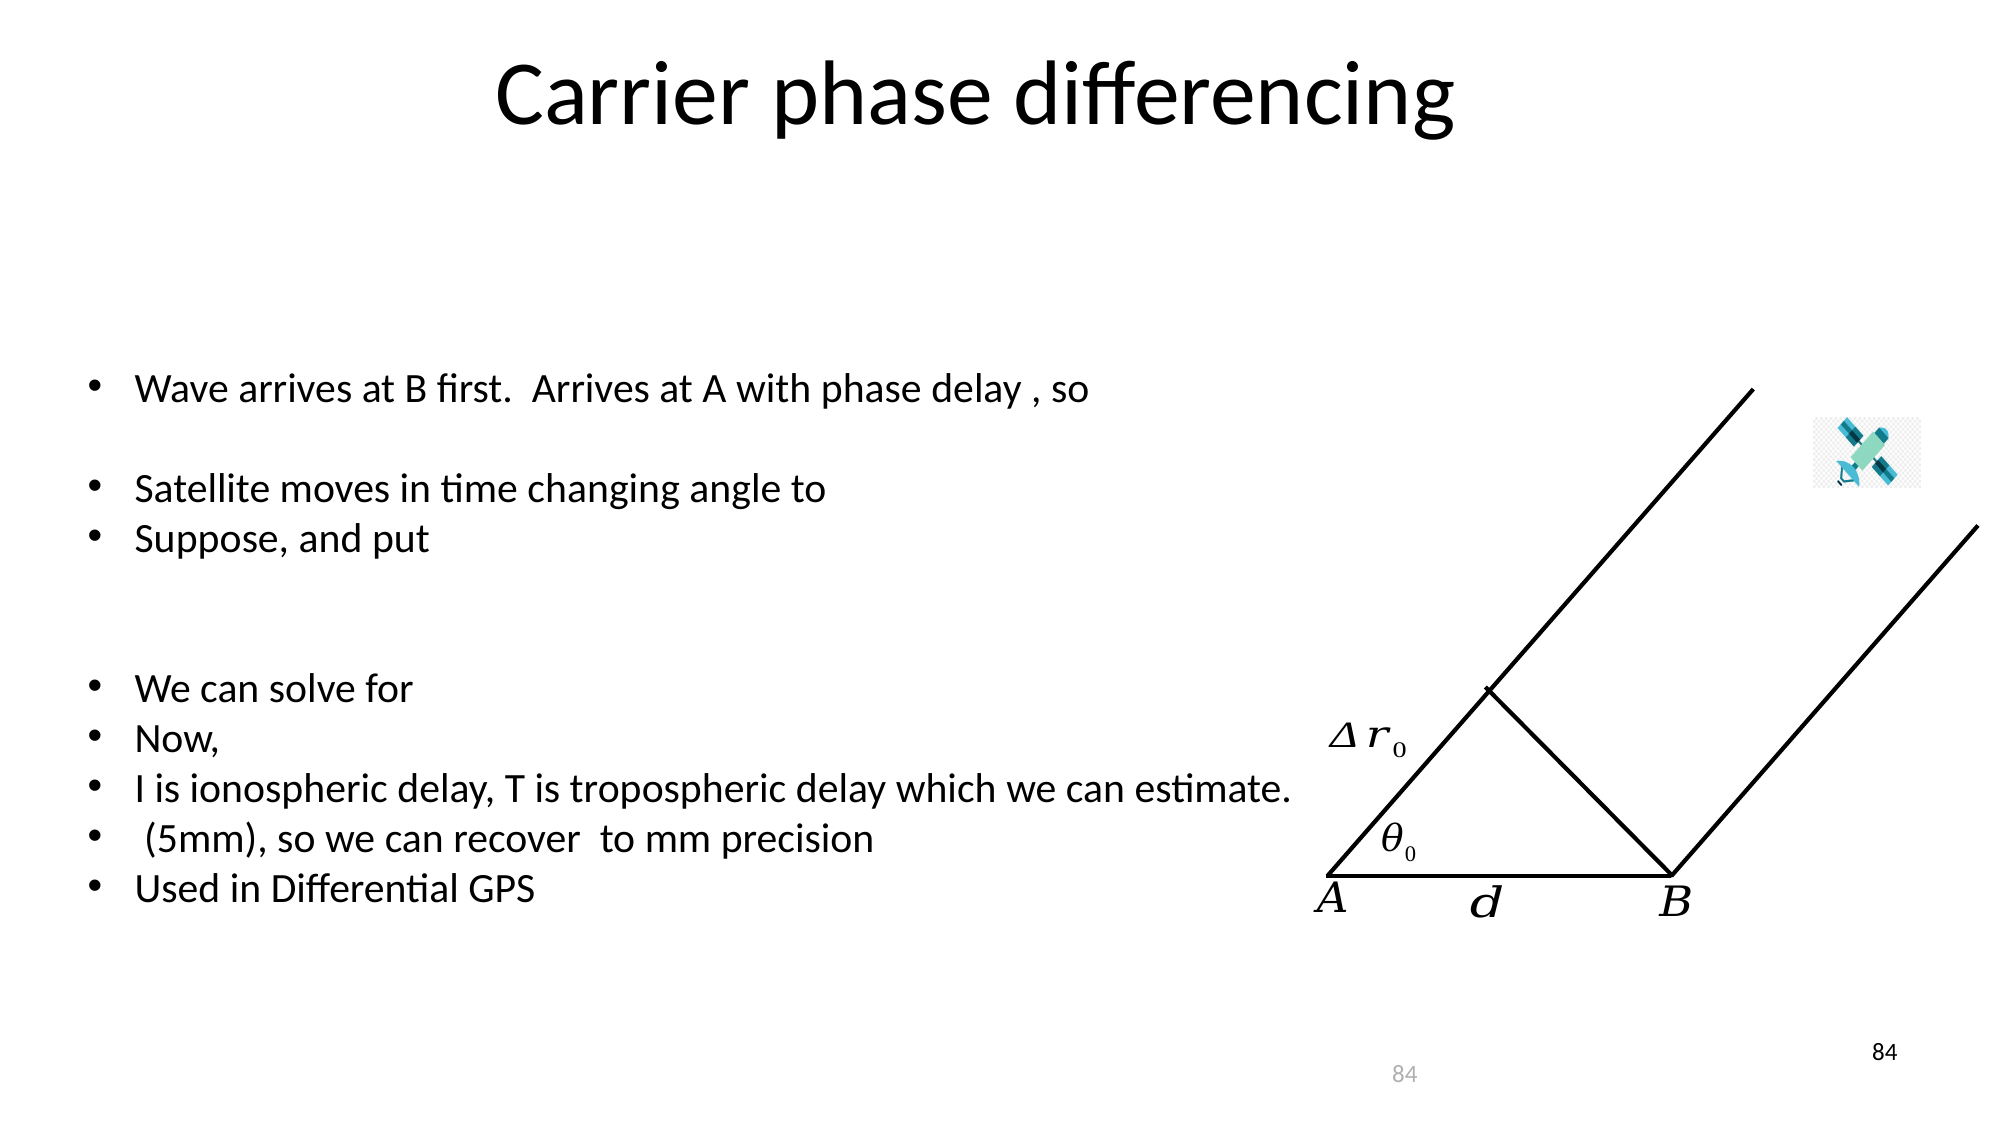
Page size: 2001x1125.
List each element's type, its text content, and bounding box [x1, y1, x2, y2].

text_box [1311, 389, 1978, 927]
text_box Carrier phase differencing [30, 25, 1922, 151]
slide_number 84 [1074, 738, 1425, 1125]
text_box 84 [1554, 1028, 1905, 1073]
